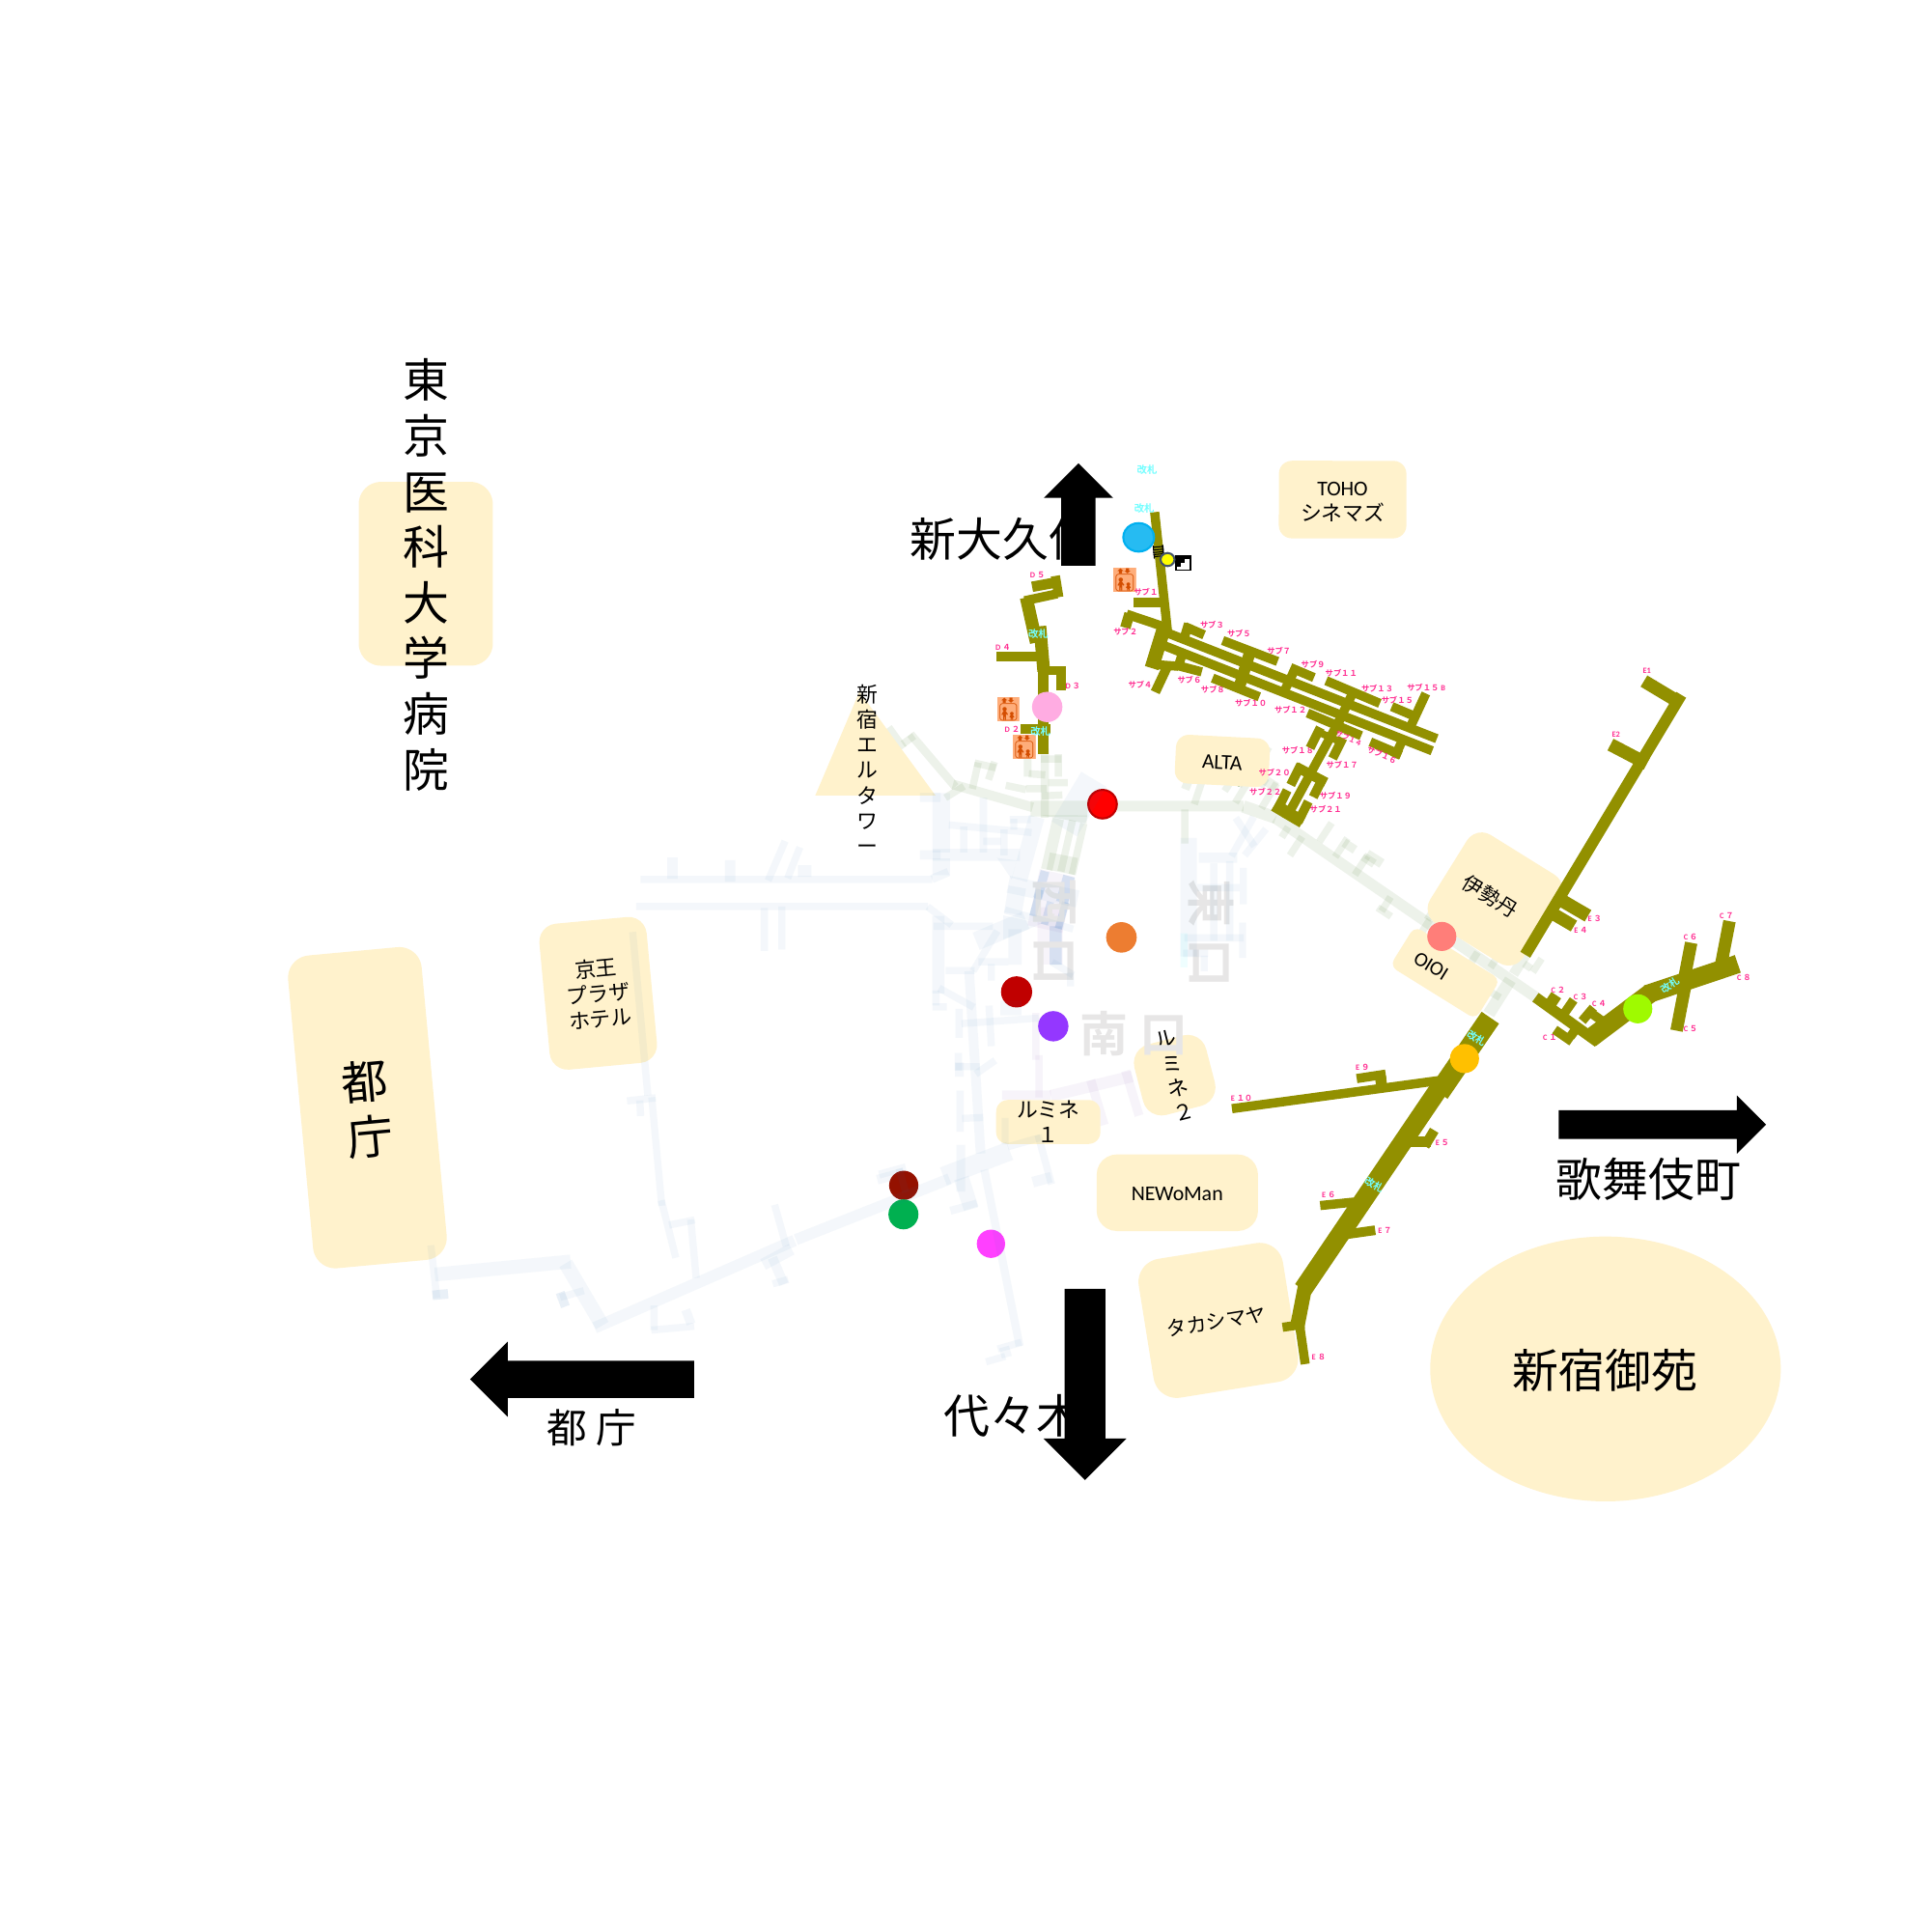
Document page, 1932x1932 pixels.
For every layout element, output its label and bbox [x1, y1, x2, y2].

text_box [996, 513, 1740, 1364]
picture [997, 697, 1020, 721]
text_box [300, 461, 1781, 1501]
text_box [888, 522, 1014, 775]
text_box [1152, 546, 1165, 558]
text_box [1175, 555, 1190, 571]
text_box [1014, 456, 1695, 1199]
text_box [1259, 1199, 1653, 1258]
text_box [430, 775, 1259, 1363]
